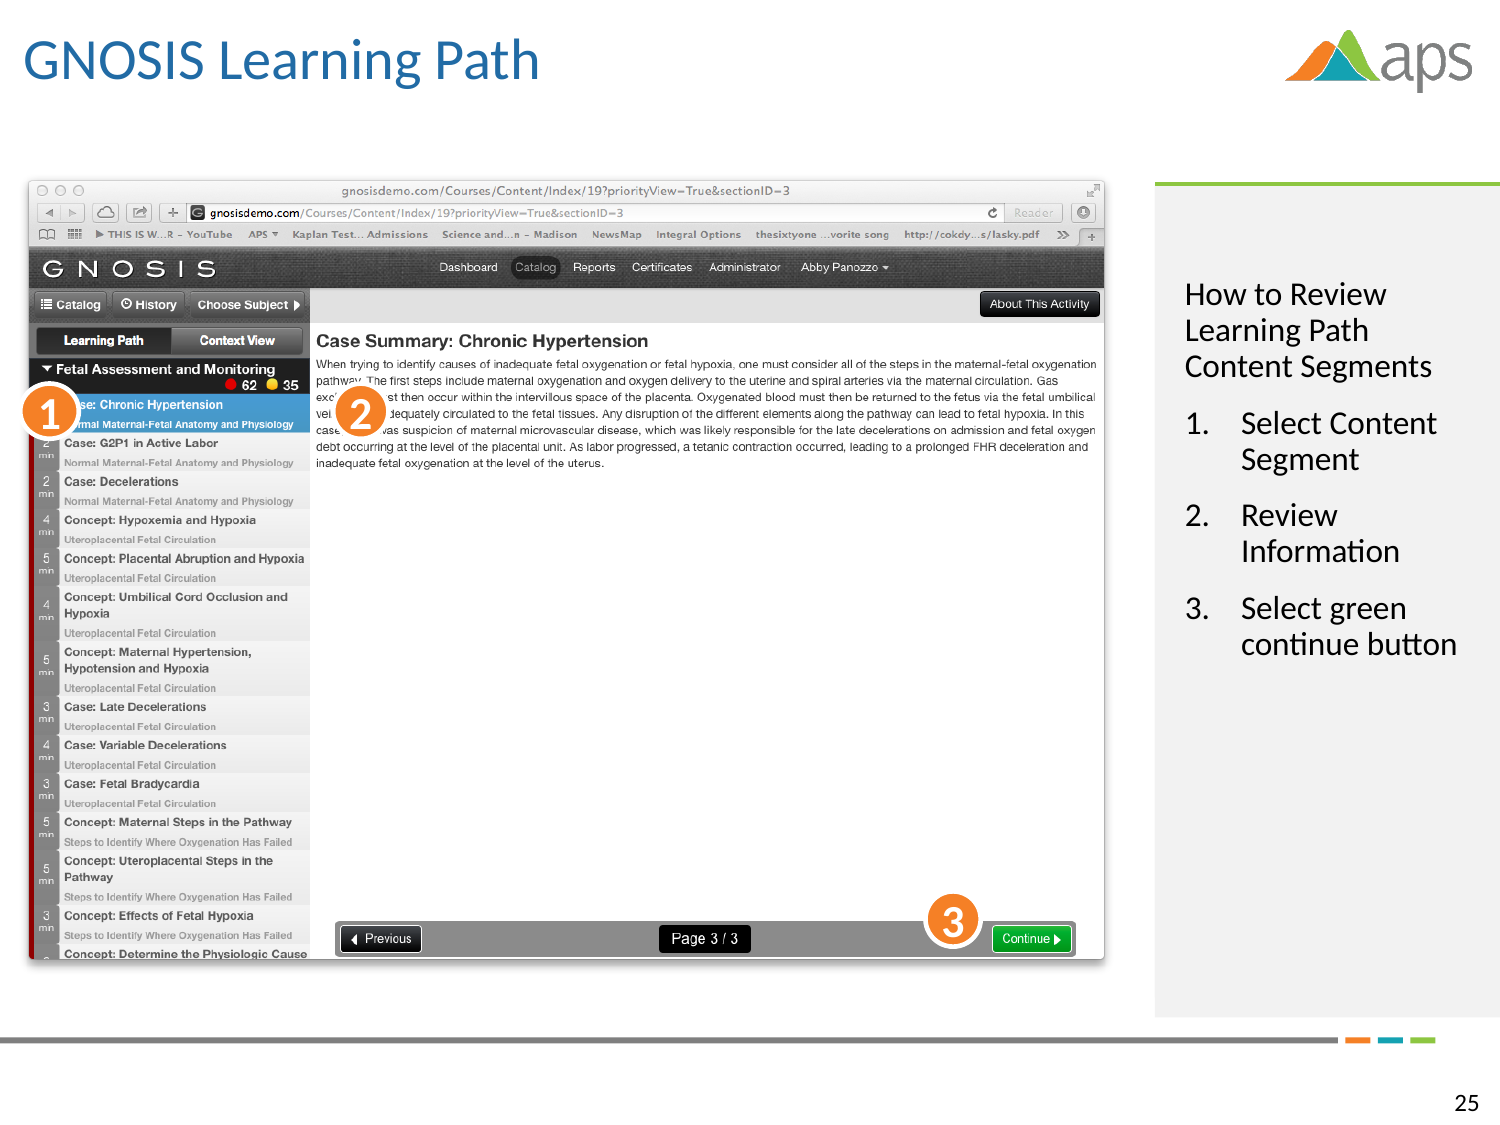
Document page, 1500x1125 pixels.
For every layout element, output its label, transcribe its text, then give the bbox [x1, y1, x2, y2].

picture [16, 171, 1116, 977]
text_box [1154, 184, 1500, 1018]
title GNOSIS Learning Path [23, 29, 1270, 94]
picture [1279, 24, 1477, 98]
